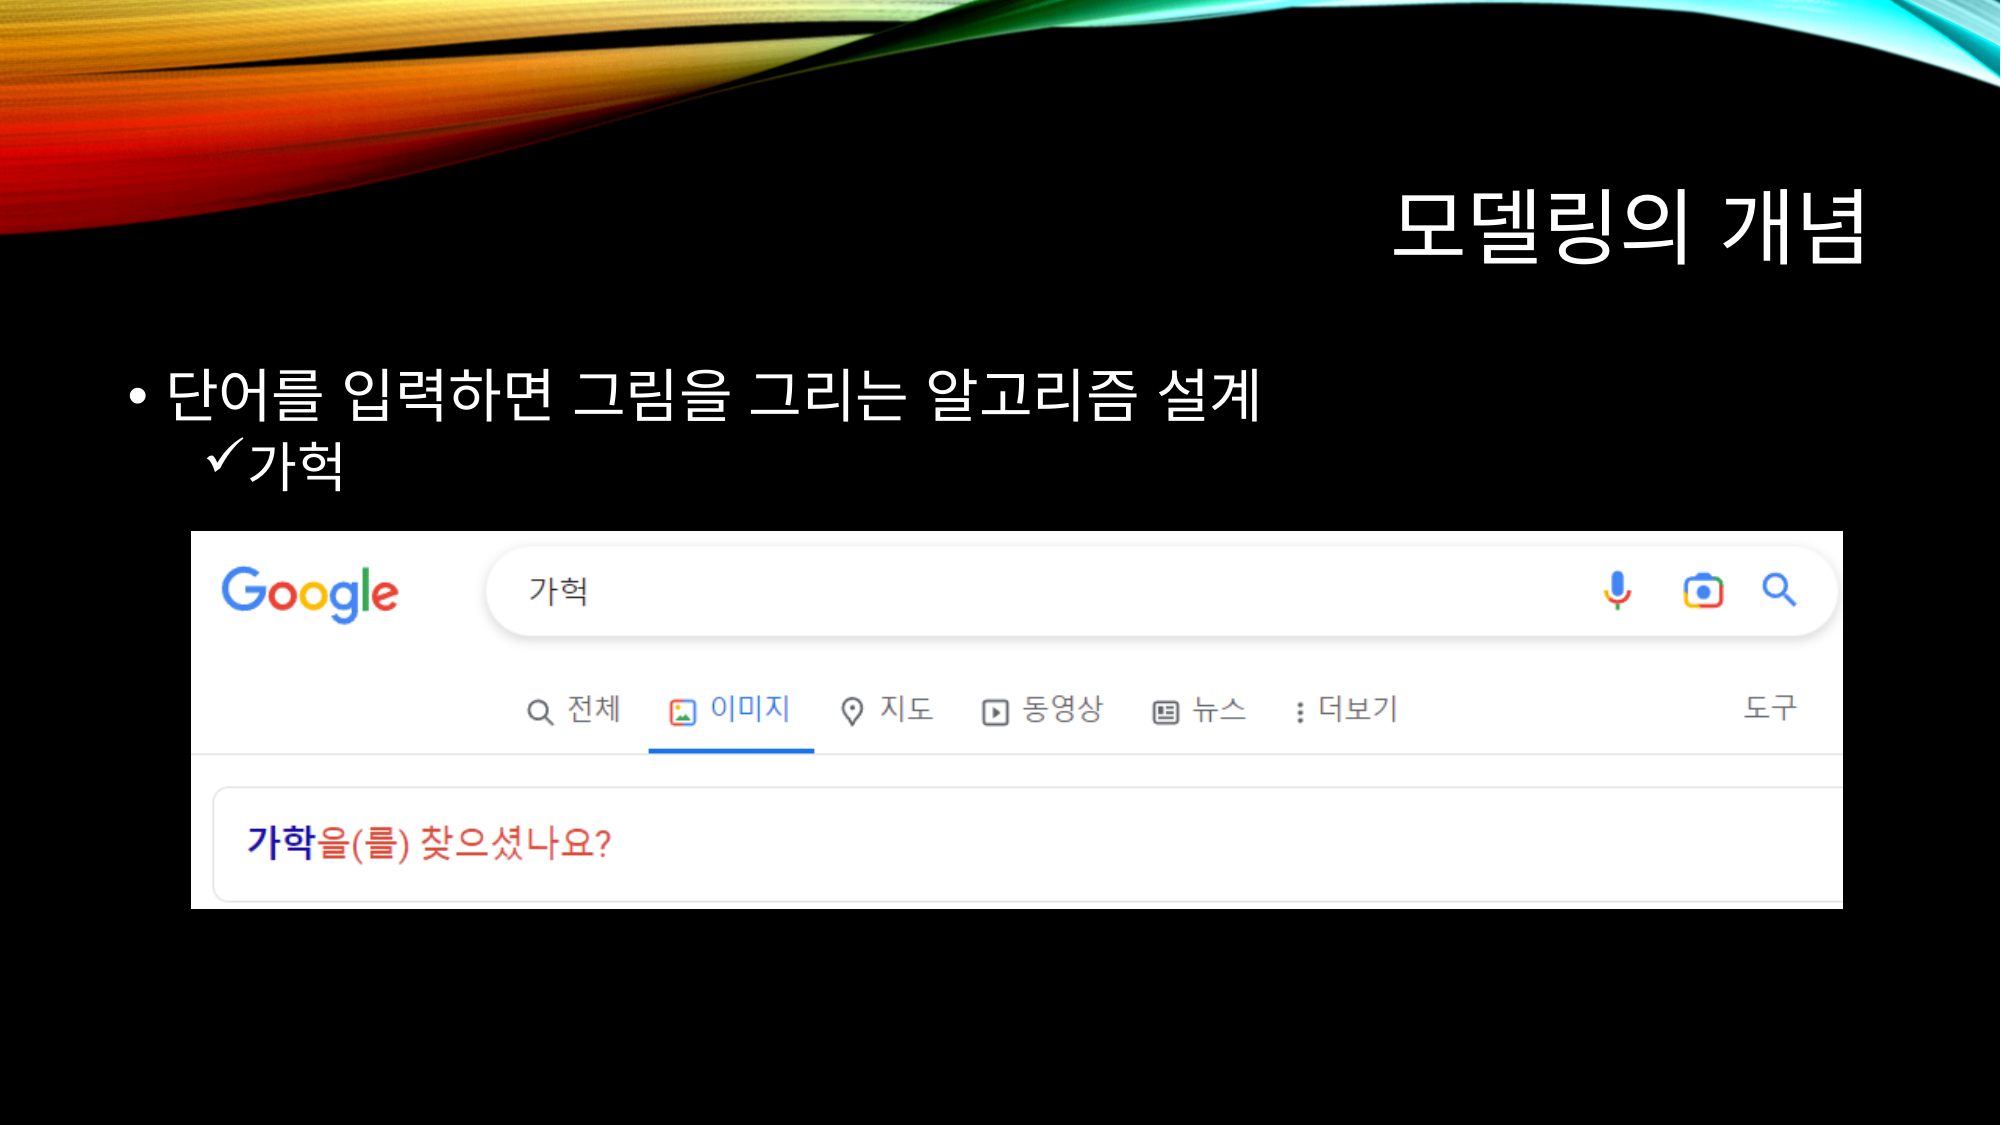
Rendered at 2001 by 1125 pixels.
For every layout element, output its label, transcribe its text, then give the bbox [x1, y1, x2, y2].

picture [0, 0, 2000, 237]
title 모델링의 개념 [474, 125, 1888, 338]
picture [190, 531, 1843, 909]
list 단어를 입력하면 그림을 그리는 알고리즘 설계 가헉 [112, 360, 1888, 1021]
